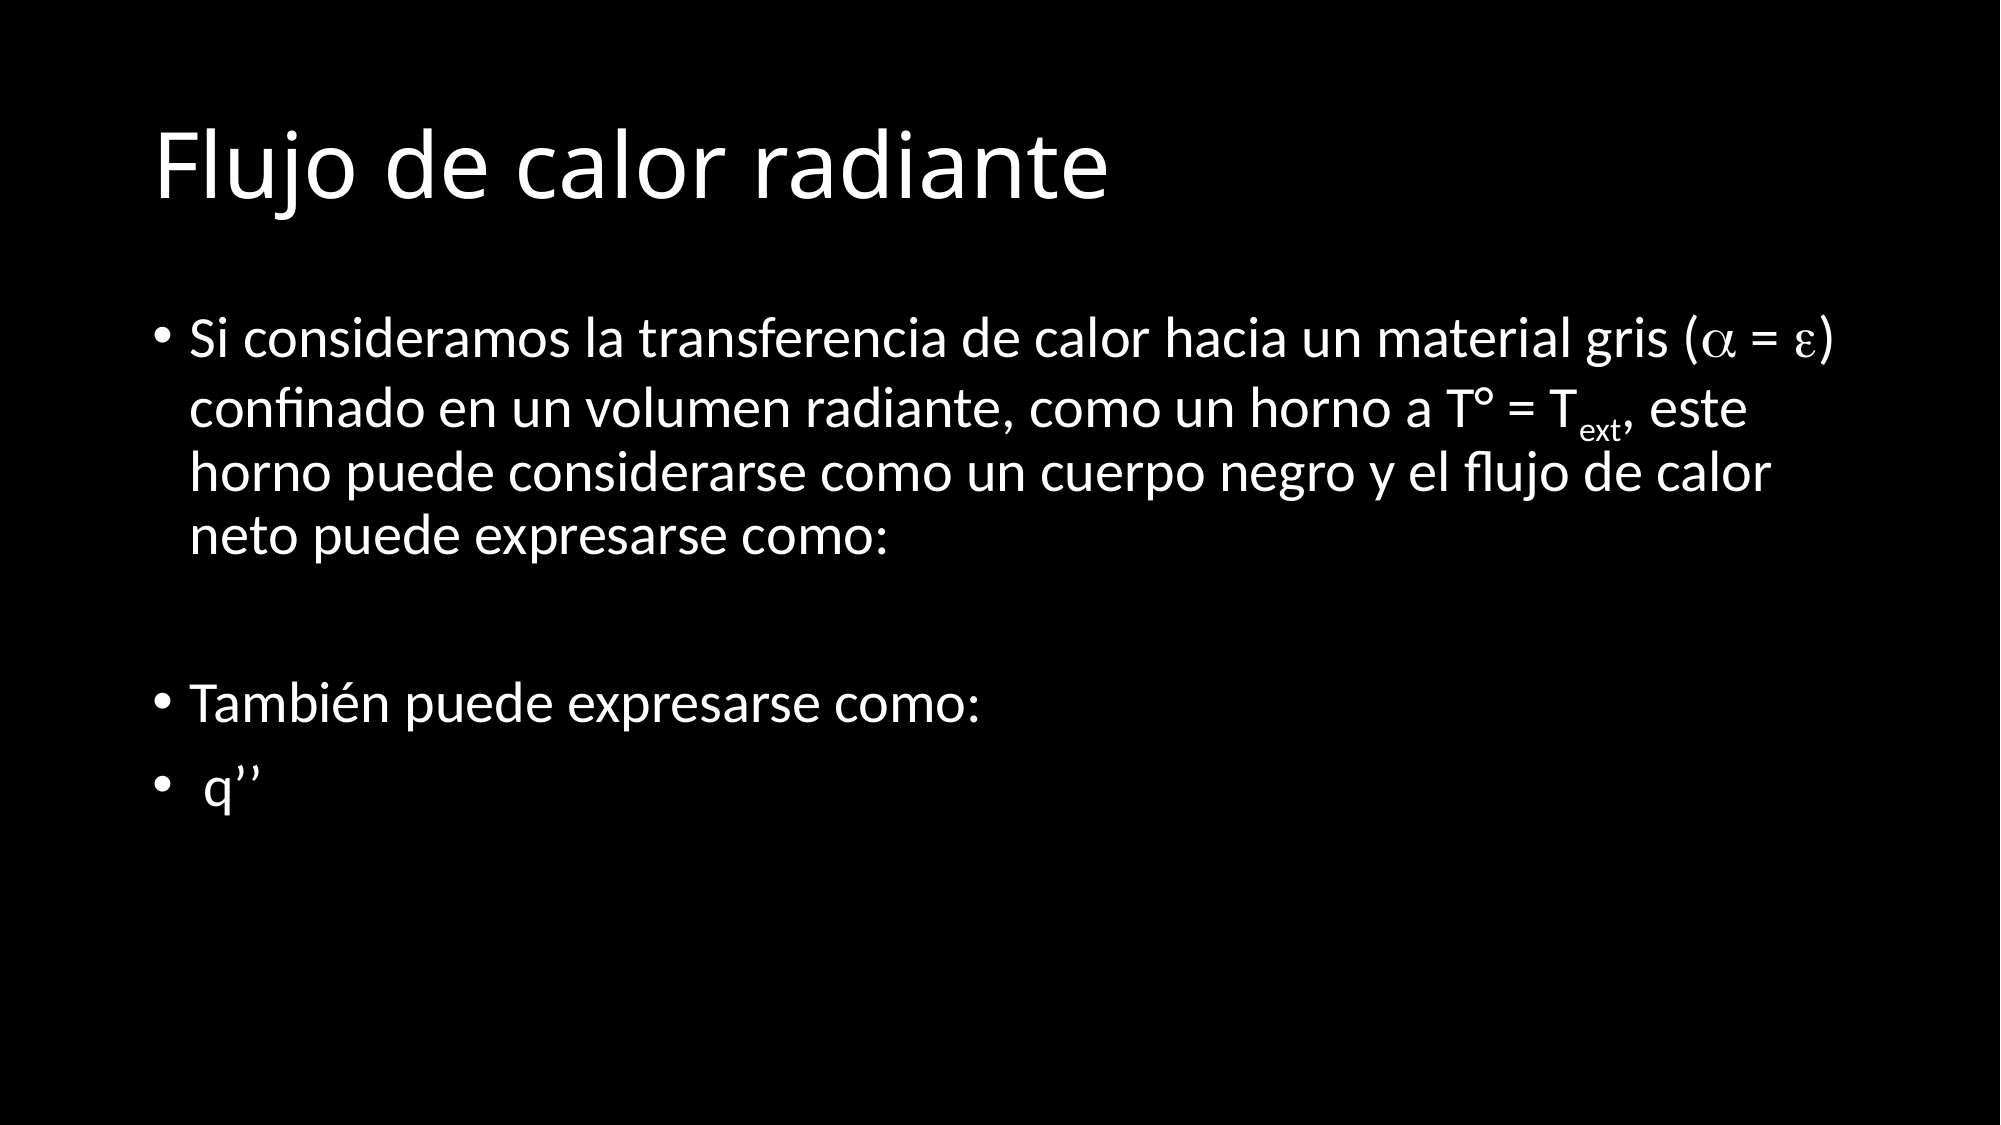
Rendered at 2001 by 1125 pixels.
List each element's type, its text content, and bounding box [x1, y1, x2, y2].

title Flujo de calor radiante [137, 59, 1863, 278]
